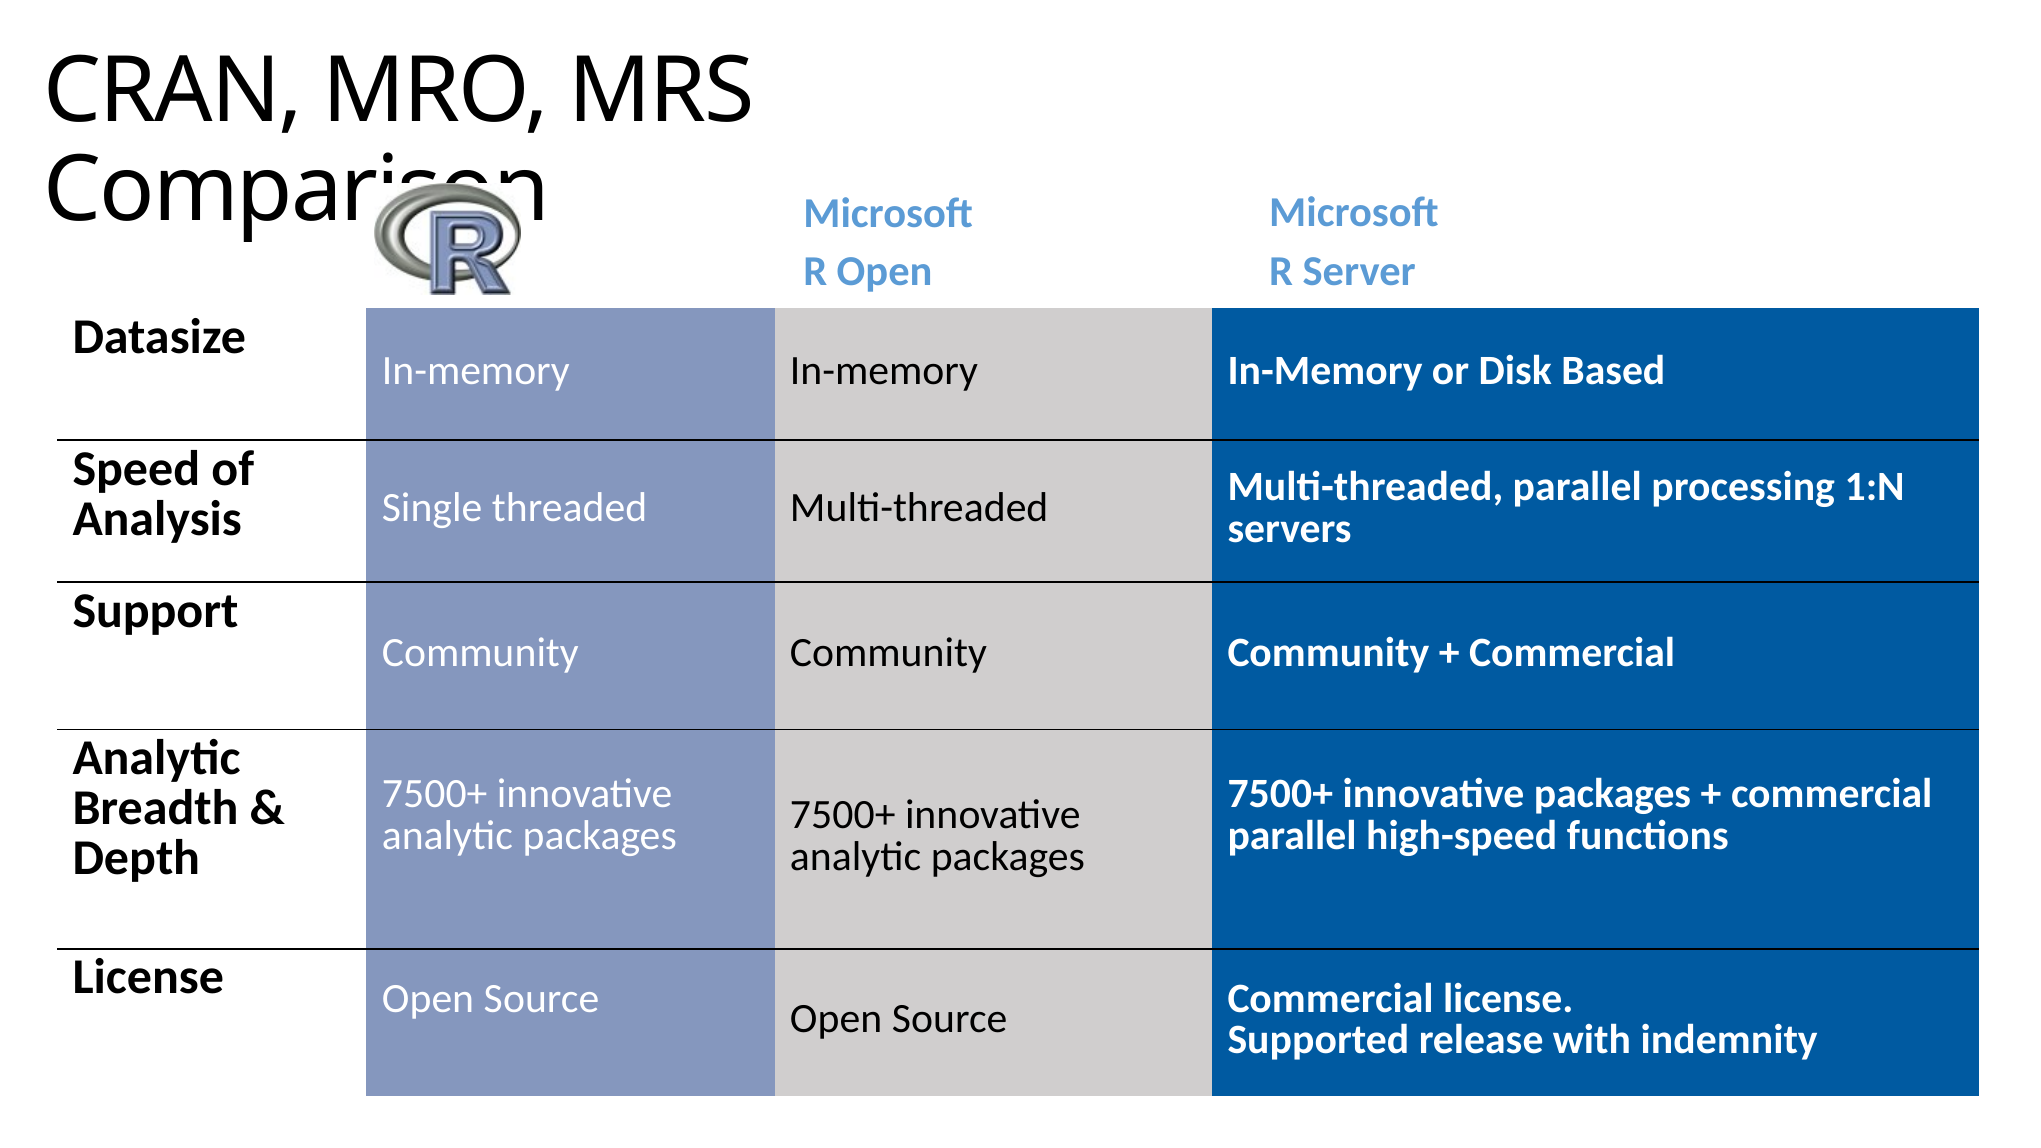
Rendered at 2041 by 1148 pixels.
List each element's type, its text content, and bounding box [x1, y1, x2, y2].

table_cell Speed of Analysis [57, 441, 366, 581]
text_box Microsoft R Server [1239, 166, 1479, 319]
table_cell Commercial license. Supported release with indemnity [1212, 950, 1979, 1096]
table_cell 7500+ innovative packages + commercial parallel high-speed functions [1212, 730, 1979, 948]
table_cell Multi-threaded, parallel processing 1:N servers [1212, 441, 1979, 581]
table_cell Community + Commercial [1212, 583, 1979, 729]
picture [374, 183, 521, 295]
text_box CRAN, MRO, MRS Comparison [20, 27, 1191, 152]
table_cell 7500+ innovative analytic packages [775, 730, 1212, 948]
table_cell Multi-threaded [775, 441, 1212, 581]
text_box Microsoft R Open [773, 166, 1003, 319]
table_cell Community [775, 583, 1212, 729]
table_header In-Memory or Disk Based [1212, 308, 1979, 439]
table_header Datasize [57, 308, 366, 439]
table_header In-memory [775, 308, 1212, 439]
table_cell Single threaded [366, 441, 775, 581]
table_cell 7500+ innovative analytic packages [366, 730, 775, 948]
table_cell Community [366, 583, 775, 729]
table_cell License [57, 950, 366, 1096]
table_cell Support [57, 583, 366, 729]
table_cell Open Source [775, 950, 1212, 1096]
table_cell Open Source [366, 950, 775, 1096]
table_cell Analytic Breadth & Depth [57, 730, 366, 948]
table_header In-memory [366, 308, 775, 439]
